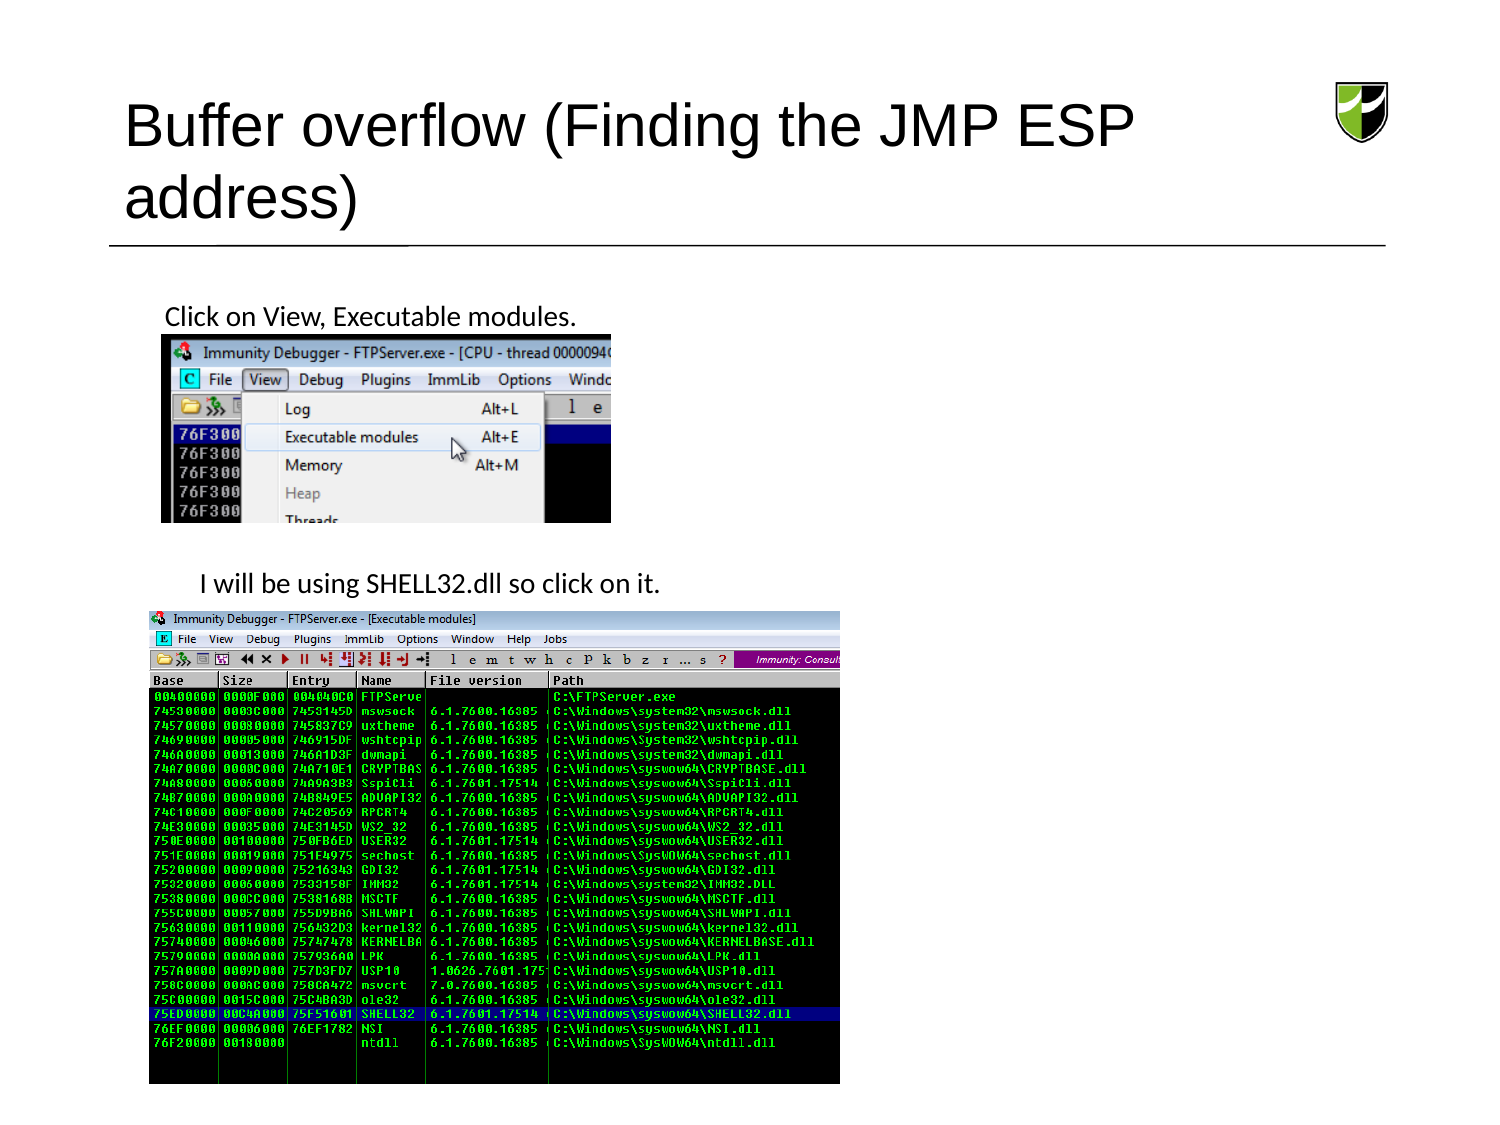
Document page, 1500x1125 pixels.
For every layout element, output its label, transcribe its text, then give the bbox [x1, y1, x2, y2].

text_box Click on View, Executable modules. [149, 282, 799, 359]
title Buffer overflow (Finding the JMP ESP address) [109, 109, 1386, 209]
text_box I will be using SHELL32.dll so click on it. [184, 549, 834, 609]
picture [149, 611, 840, 1084]
picture [1335, 75, 1393, 143]
picture [161, 334, 612, 523]
